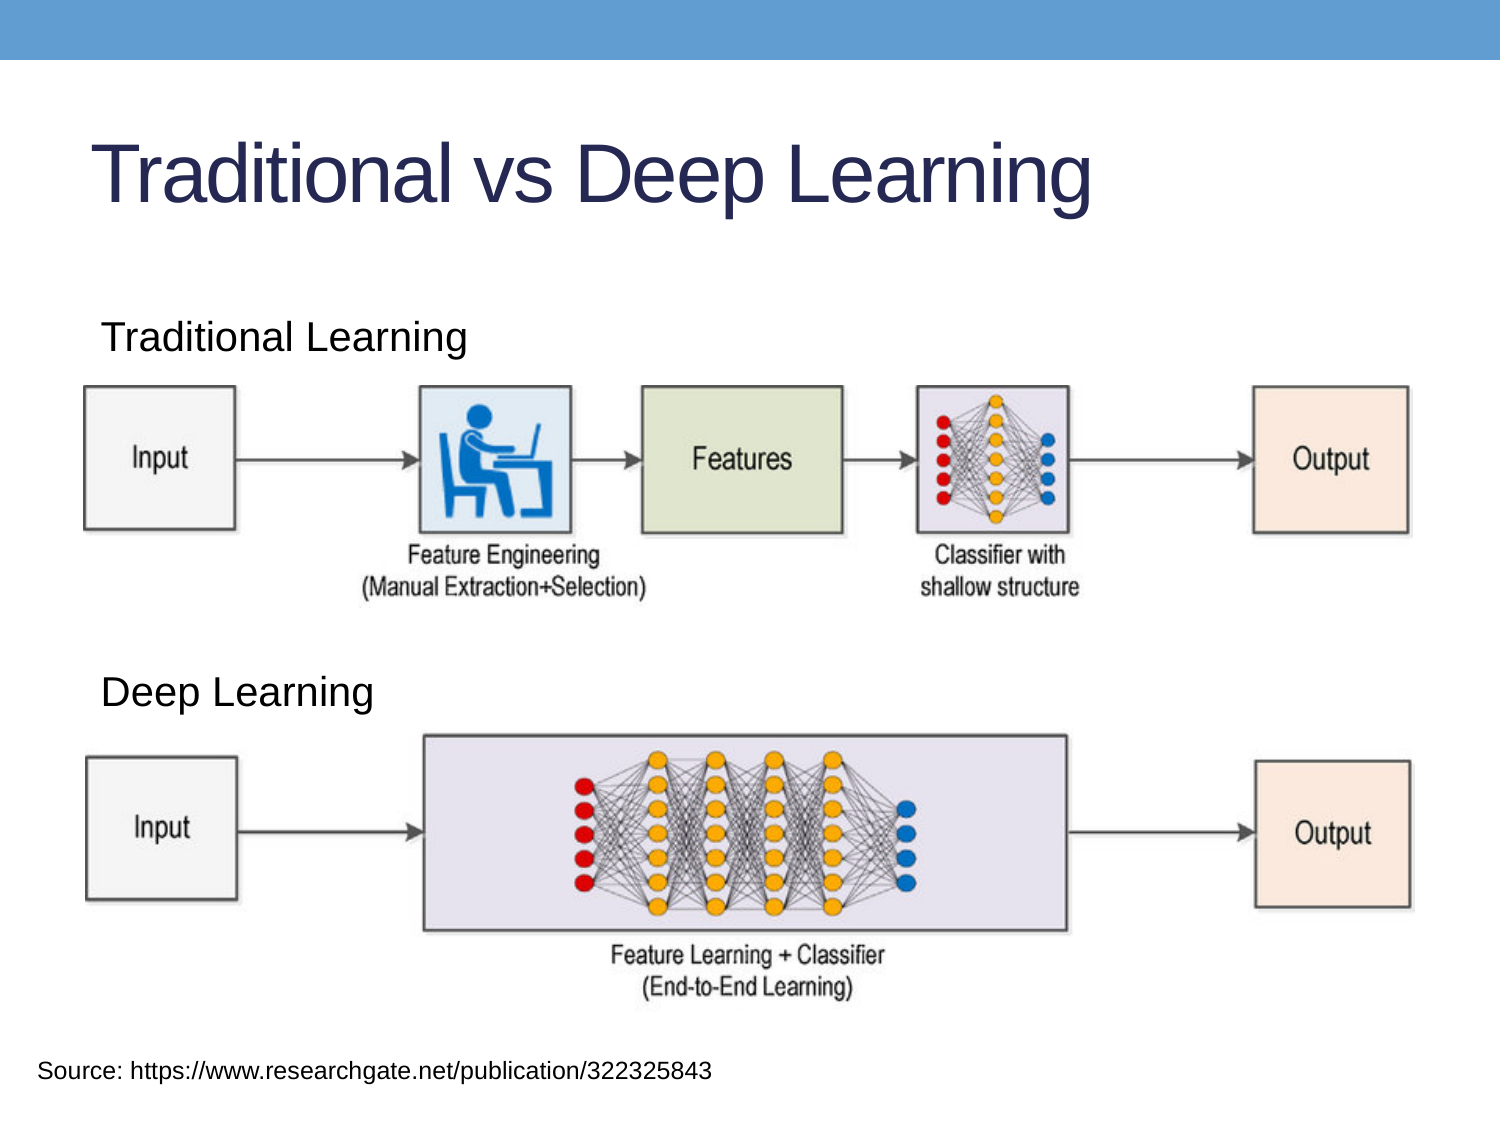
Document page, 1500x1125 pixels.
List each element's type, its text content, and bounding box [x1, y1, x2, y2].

picture [85, 727, 1415, 1014]
text_box Source: https://www.researchgate.net/publication/322325843 [22, 1046, 1140, 1092]
text_box Deep Learning [85, 656, 514, 722]
picture [83, 385, 1413, 608]
title Traditional vs Deep Learning [75, 87, 1425, 250]
text_box Traditional Learning [85, 302, 514, 368]
